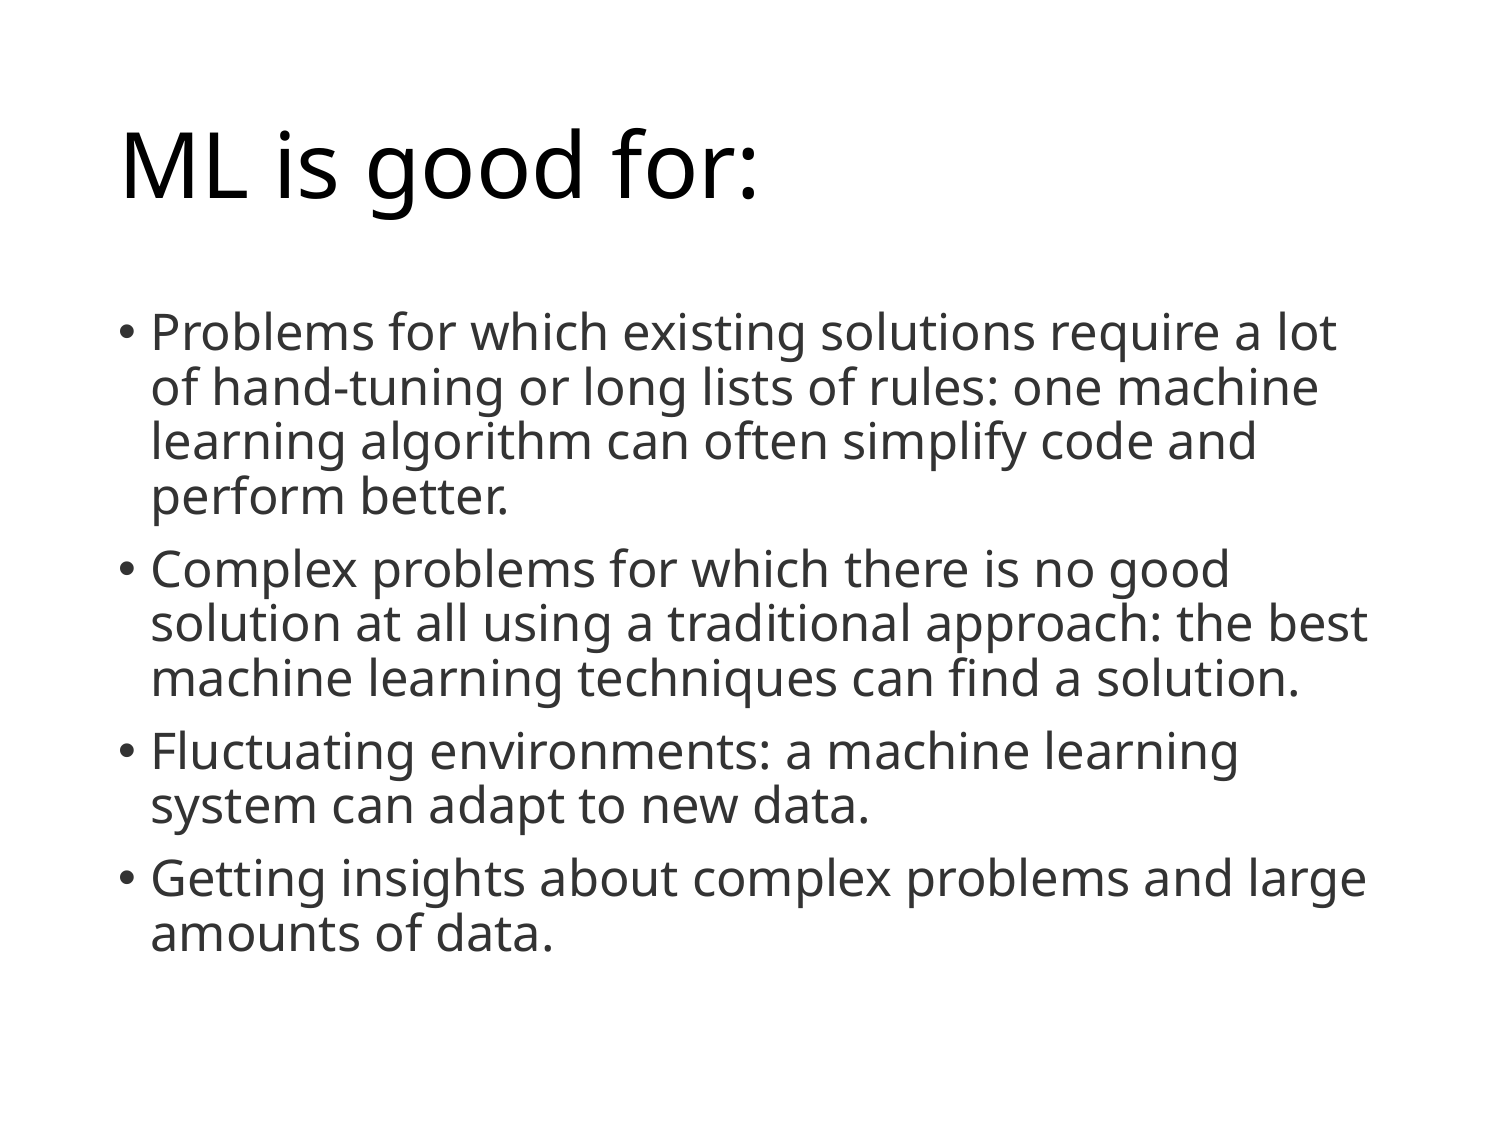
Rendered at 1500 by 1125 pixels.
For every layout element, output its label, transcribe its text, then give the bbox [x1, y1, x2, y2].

list Problems for which existing solutions require a lot of hand-tuning or long lists of rules: one machine learning algorithm can often simplify code and perform better. Complex problems for which there is no good solution at all using a traditional approach: the best machine learning techniques can find a solution. Fluctuating environments: a machine learning system can adapt to new data. Getting insights about complex problems and large amounts of data. [103, 299, 1397, 1014]
title ML is good for: [103, 59, 1397, 278]
